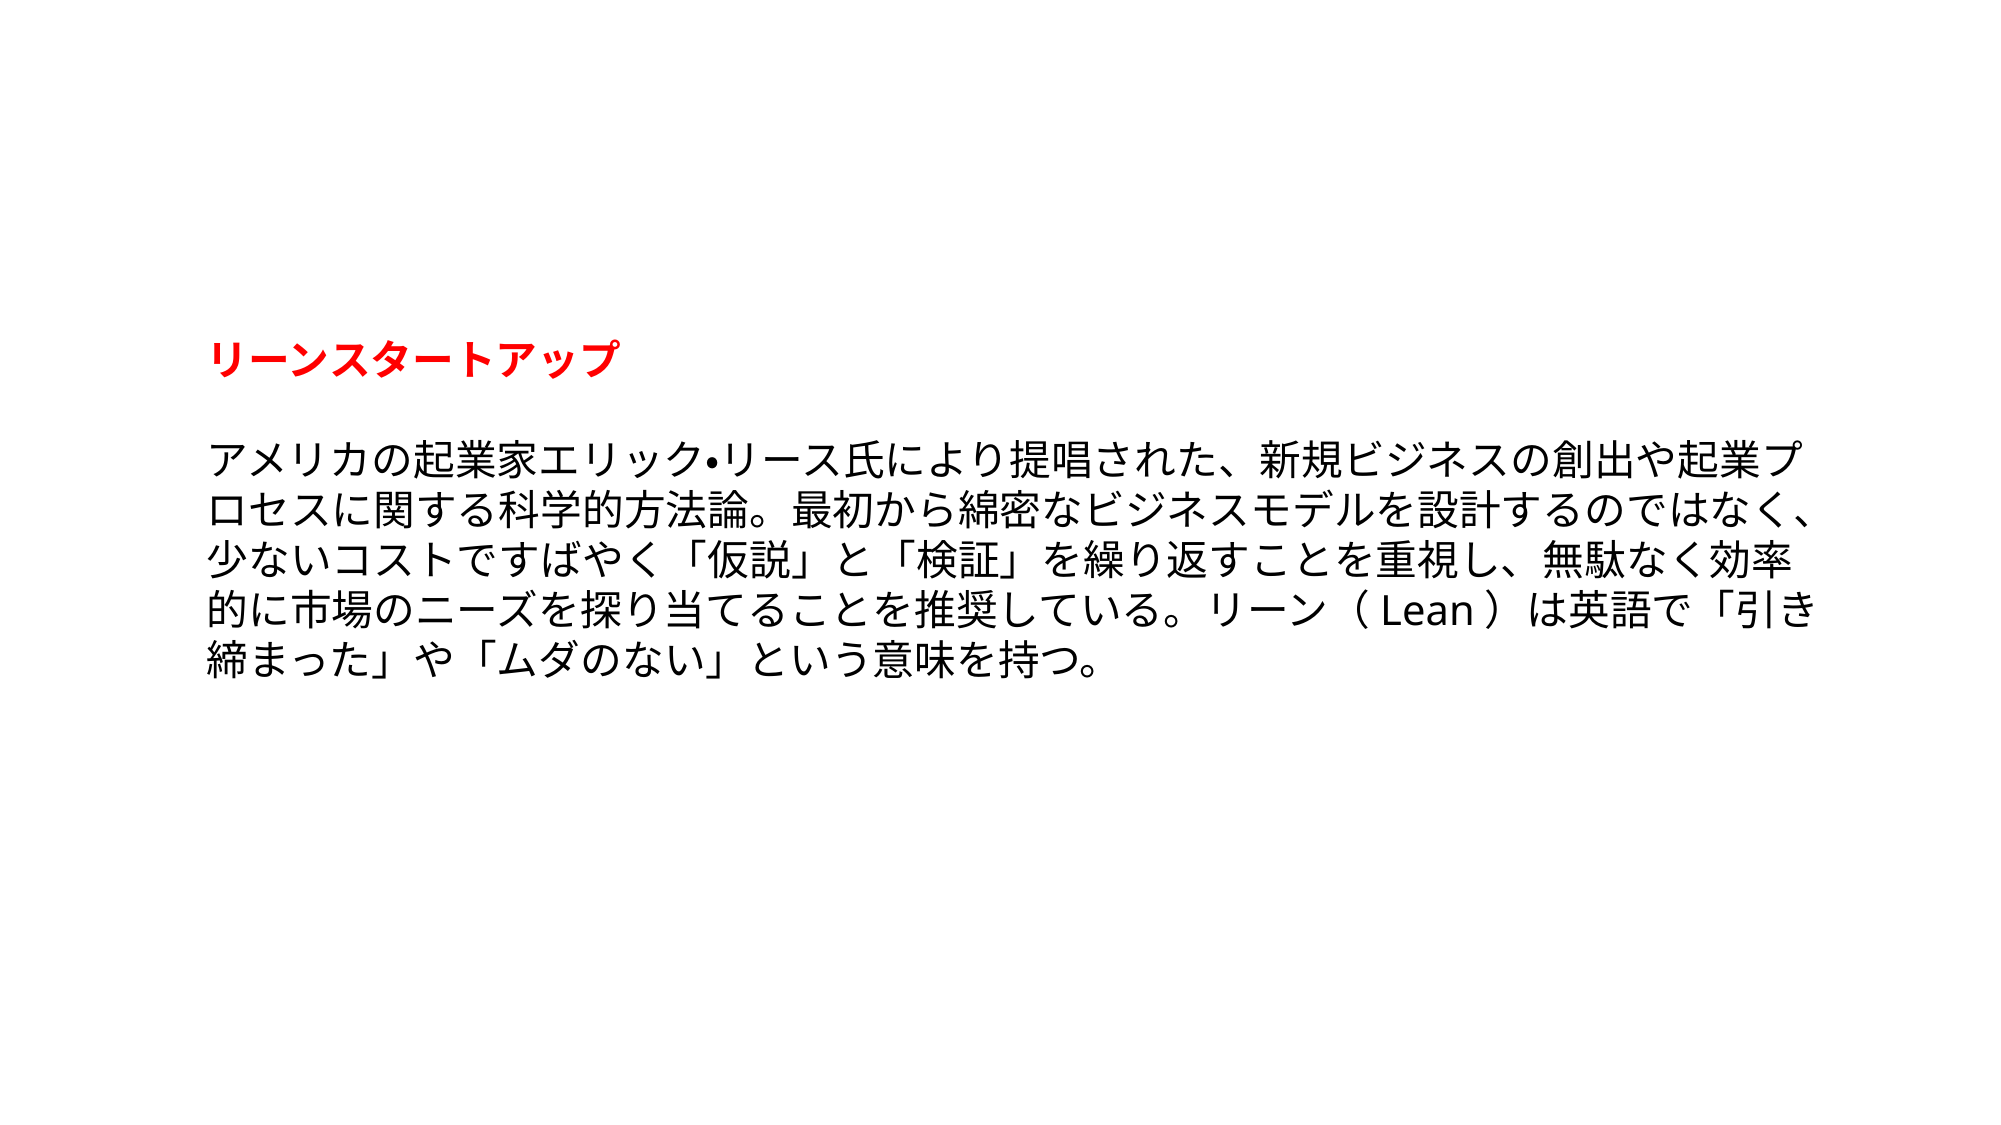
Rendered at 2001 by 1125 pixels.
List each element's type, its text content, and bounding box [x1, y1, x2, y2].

text_box リーンスタートアップ アメリカの起業家エリック・リース氏により提唱された、新規ビジネスの創出や起業プロセスに関する科学的方法論。最初から綿密なビジネスモデルを設計するのではなく、少ないコストですばやく「仮説」と「検証」を繰り返すことを重視し、無駄なく効率的に市場のニーズを探り当てることを推奨している。リーン（Lean）は英語で「引き締まった」や「ムダのない」という意味を持つ。 [191, 326, 1835, 691]
